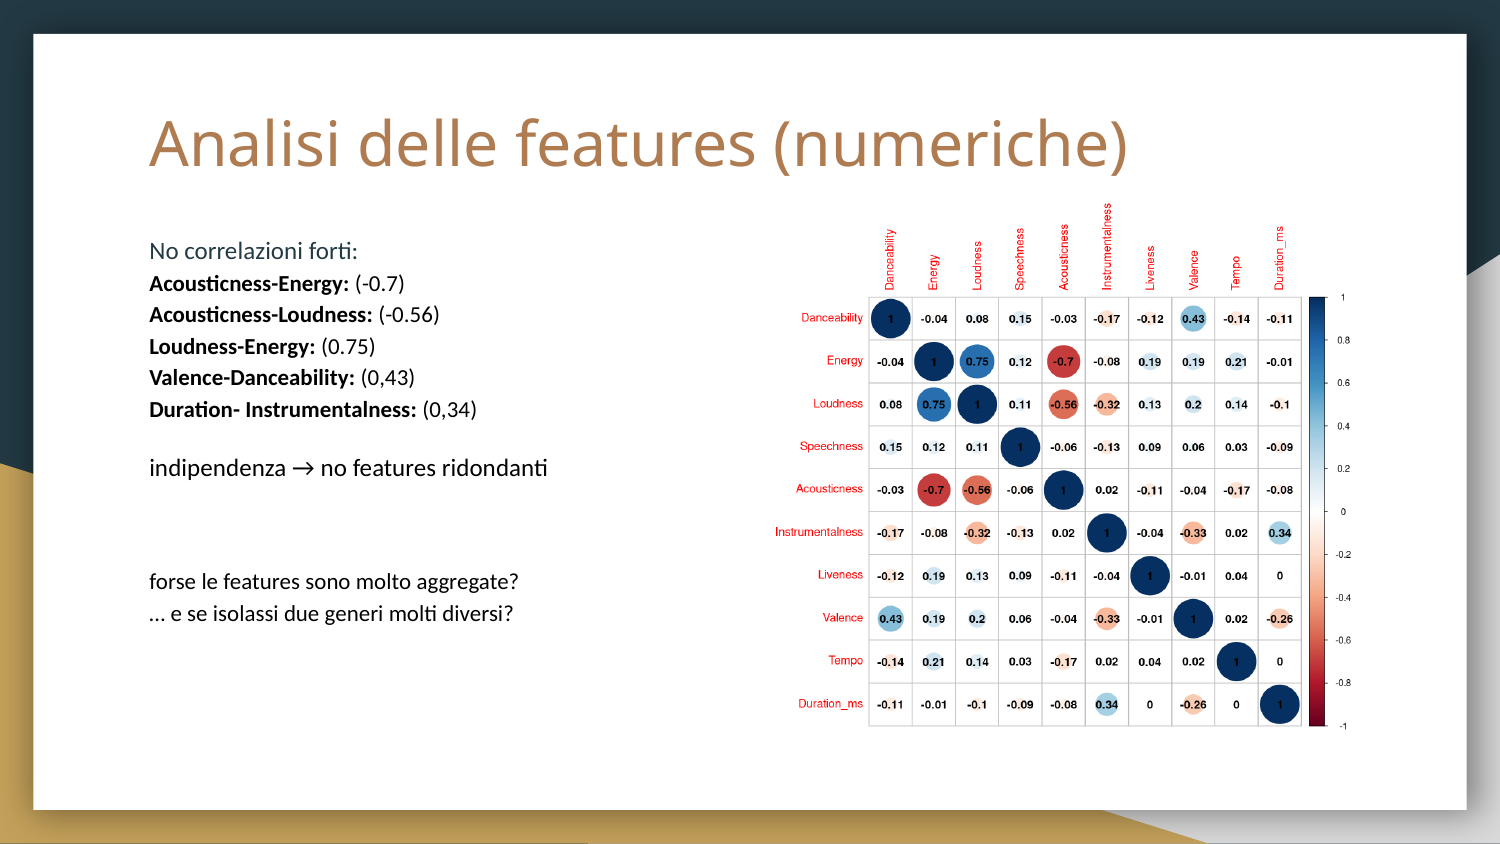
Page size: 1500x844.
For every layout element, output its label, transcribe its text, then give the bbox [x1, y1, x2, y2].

list No correlazioni forti: Acousticness-Energy: (-0.7) Acousticness-Loudness: (-0.56) Loudness-Energy: (0.75) Valence-Danceability: (0,43) Duration- Instrumentalness: (0,34) indipendenza → no features ridondanti [134, 214, 755, 692]
picture [760, 186, 1366, 749]
title Analisi delle features (numeriche) [134, 88, 1366, 214]
text_box forse le features sono molto aggregate? … e se isolassi due generi molti diversi? [134, 547, 595, 641]
